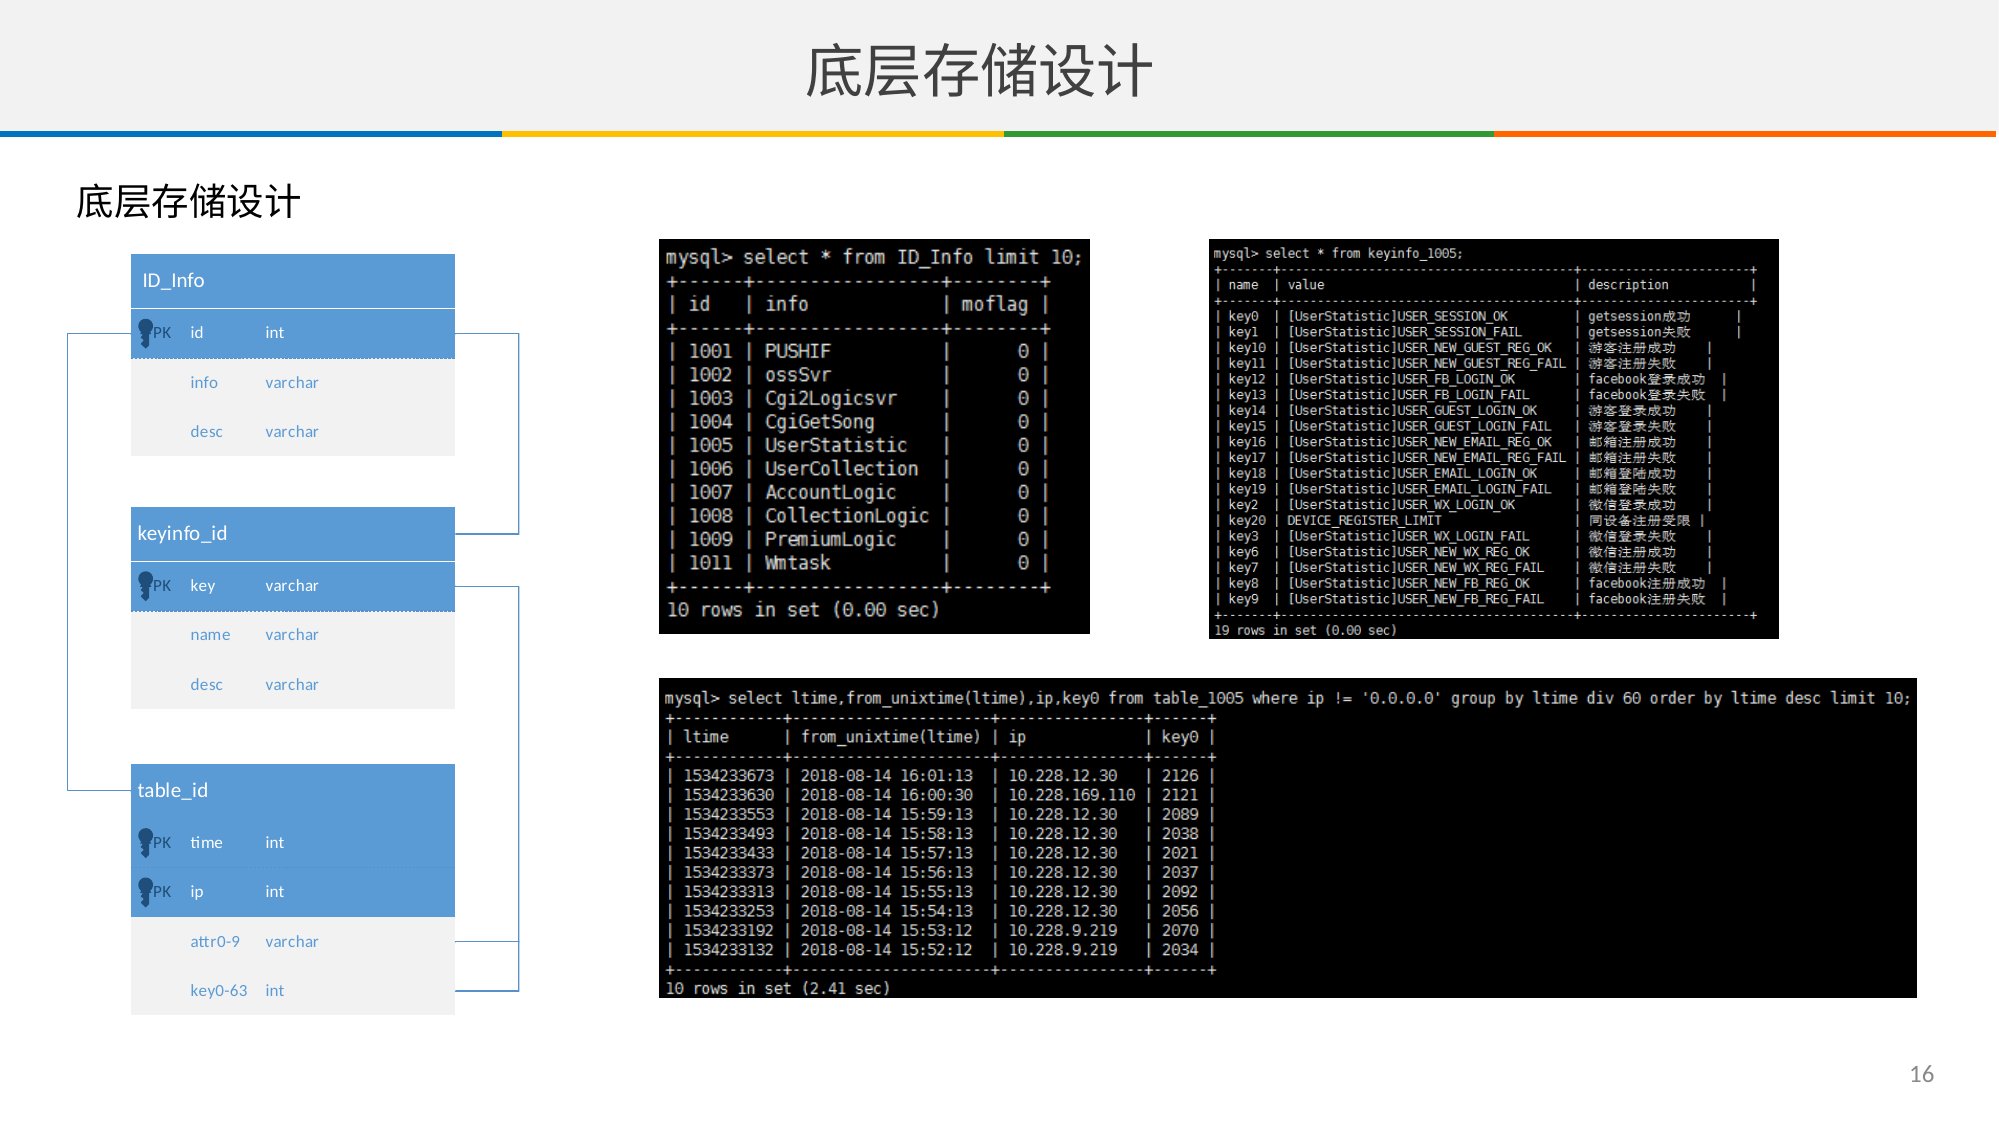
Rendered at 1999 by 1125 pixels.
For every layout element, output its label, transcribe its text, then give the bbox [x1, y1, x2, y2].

slide_number 16 [1884, 1042, 1950, 1103]
picture [1209, 239, 1779, 639]
text_box 底层存储设计 [62, 170, 860, 231]
picture [659, 239, 1090, 634]
picture [64, 251, 520, 1016]
picture [659, 678, 1917, 999]
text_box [0, 0, 1999, 135]
